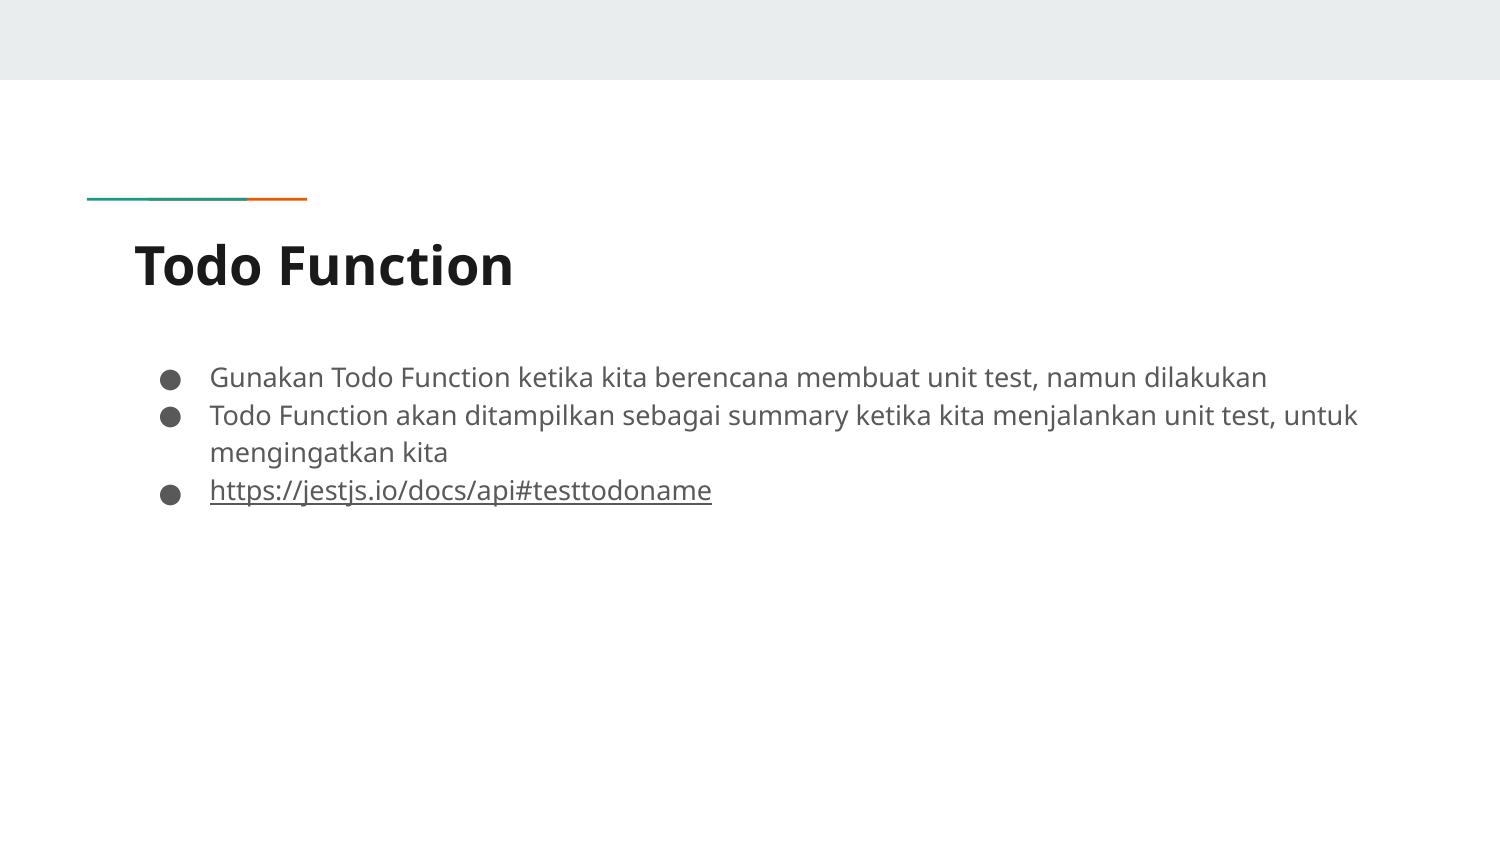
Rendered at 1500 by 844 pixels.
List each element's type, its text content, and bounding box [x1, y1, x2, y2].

list Gunakan Todo Function ketika kita berencana membuat unit test, namun dilakukan Todo Function akan ditampilkan sebagai summary ketika kita menjalankan unit test, untuk mengingatkan kita https://jestjs.io/docs/api#testtodoname [119, 341, 1381, 712]
title Todo Function [119, 216, 1381, 305]
